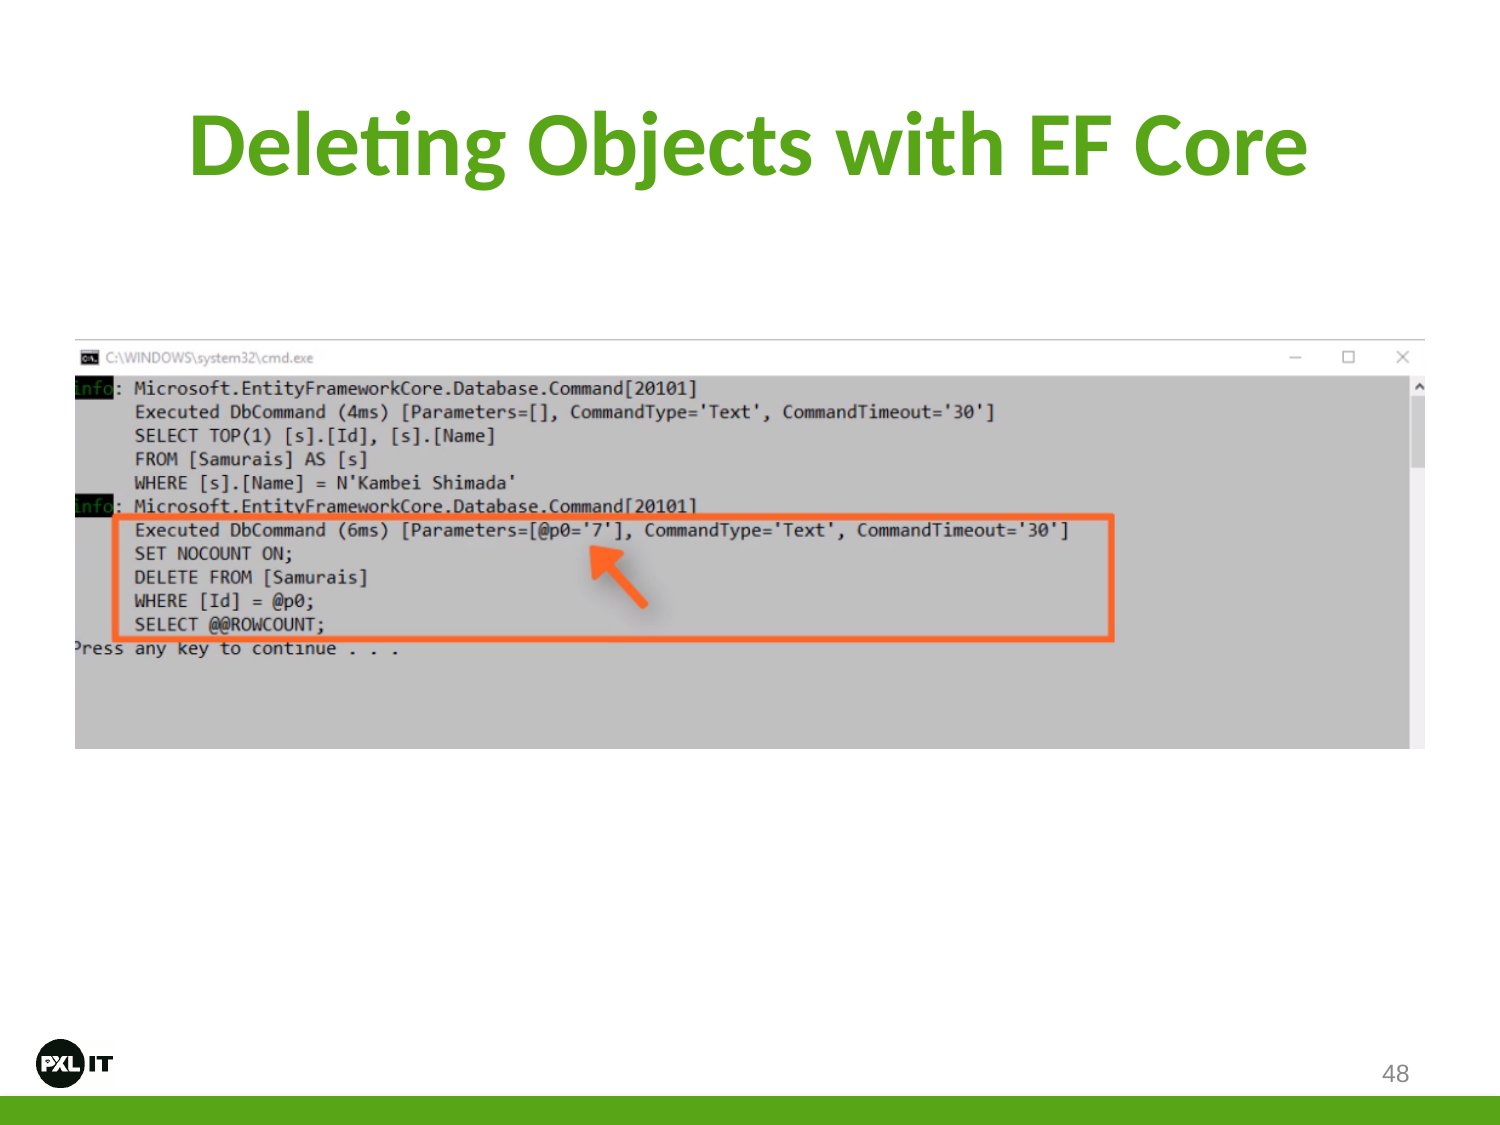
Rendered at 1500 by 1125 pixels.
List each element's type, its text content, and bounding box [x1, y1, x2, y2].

picture [36, 1039, 113, 1088]
title Deleting Objects with EF Core [75, 45, 1425, 233]
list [74, 337, 1426, 750]
slide_number 48 [1074, 1042, 1425, 1103]
